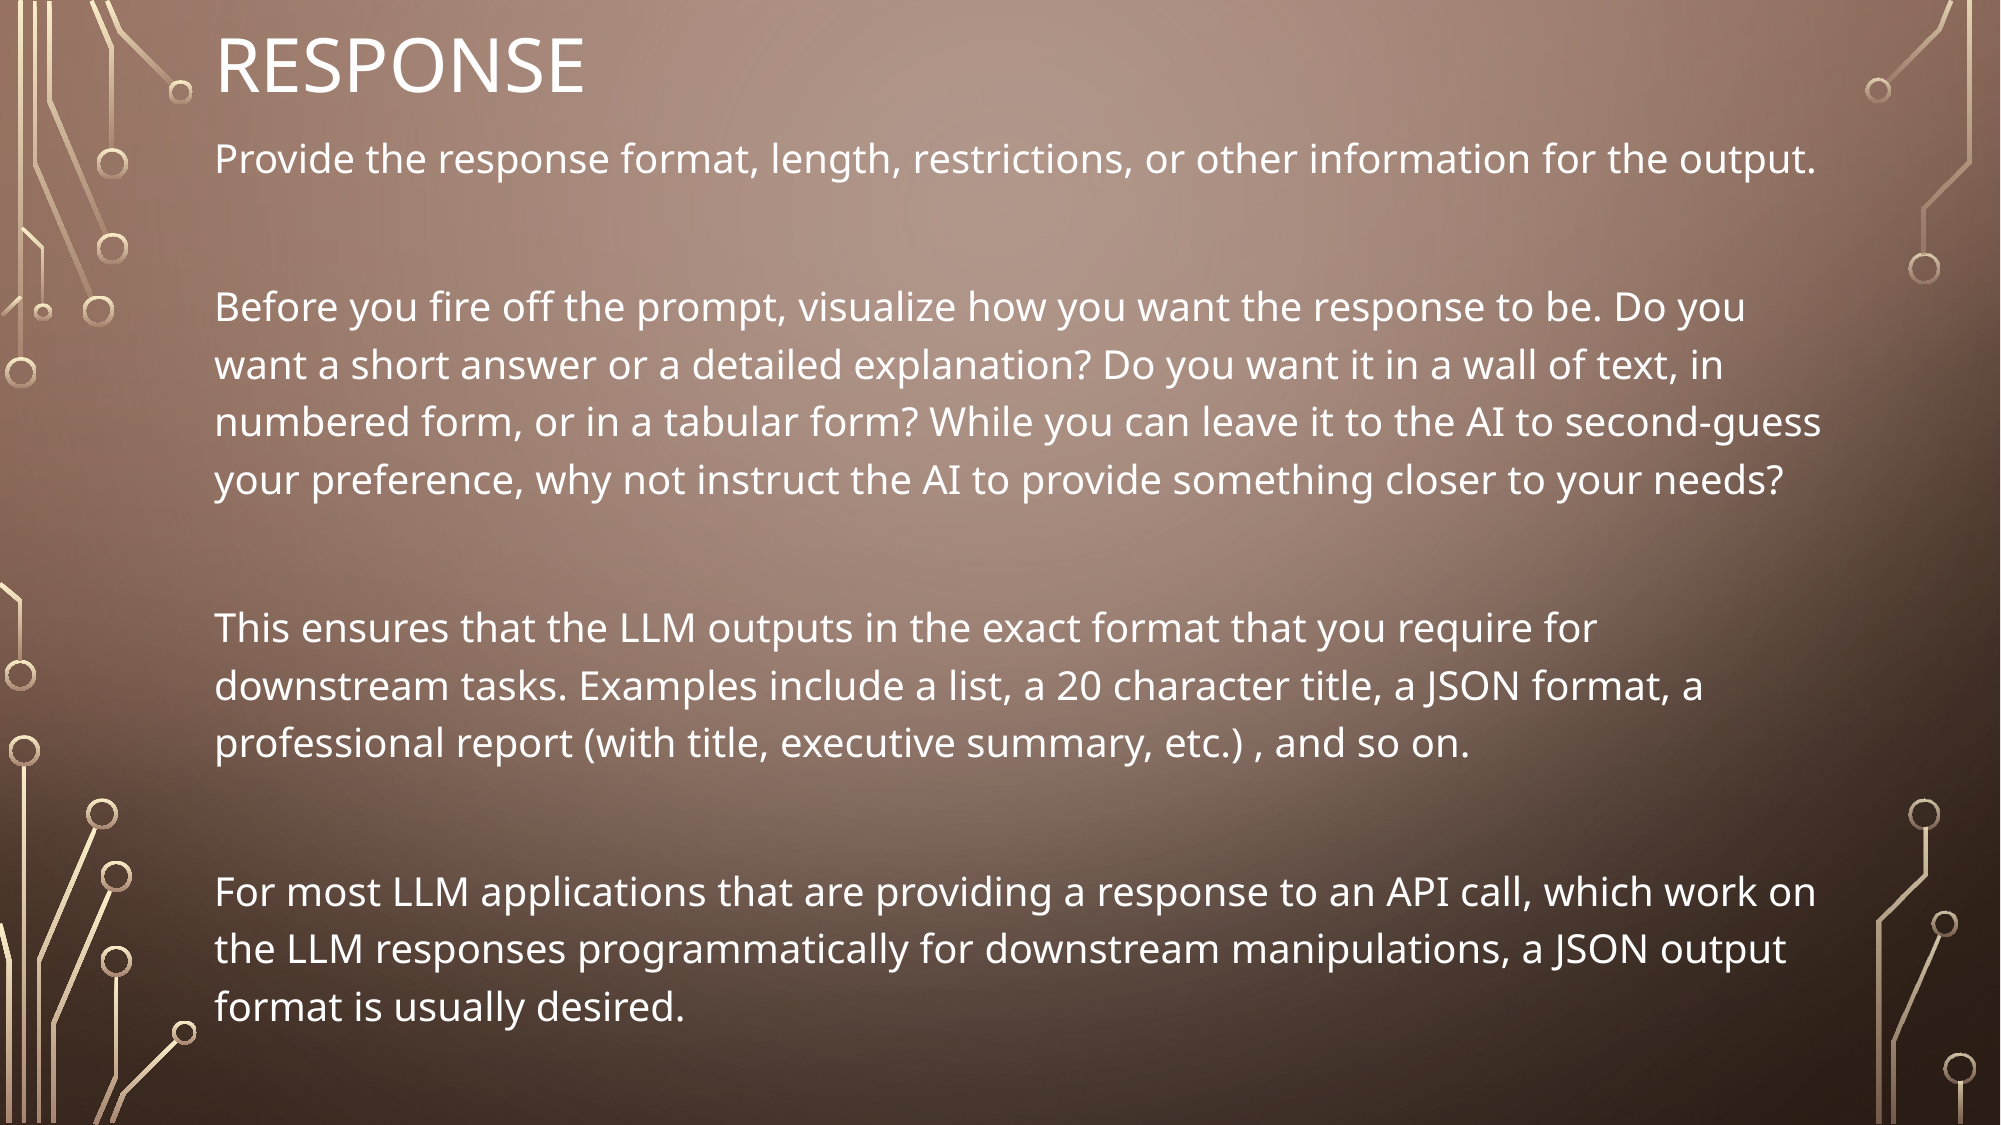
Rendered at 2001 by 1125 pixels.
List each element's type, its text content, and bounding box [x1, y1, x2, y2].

list Provide the response format, length, restrictions, or other information for the output. Before you fire off the prompt, visualize how you want the response to be. Do you want a short answer or a detailed explanation? Do you want it in a wall of text, in numbered form, or in a tabular form? While you can leave it to the AI to second-guess your preference, why not instruct the AI to provide something closer to your needs? This ensures that the LLM outputs in the exact format that you require for downstream tasks. Examples include a list, a 20 character title, a JSON format, a professional report (with title, executive summary, etc.) , and so on. For most LLM applications that are providing a response to an API call, which work on the LLM responses programmatically for downstream manipulations, a JSON output format is usually desired. [199, 116, 1849, 1109]
title Response [199, 1, 1825, 116]
